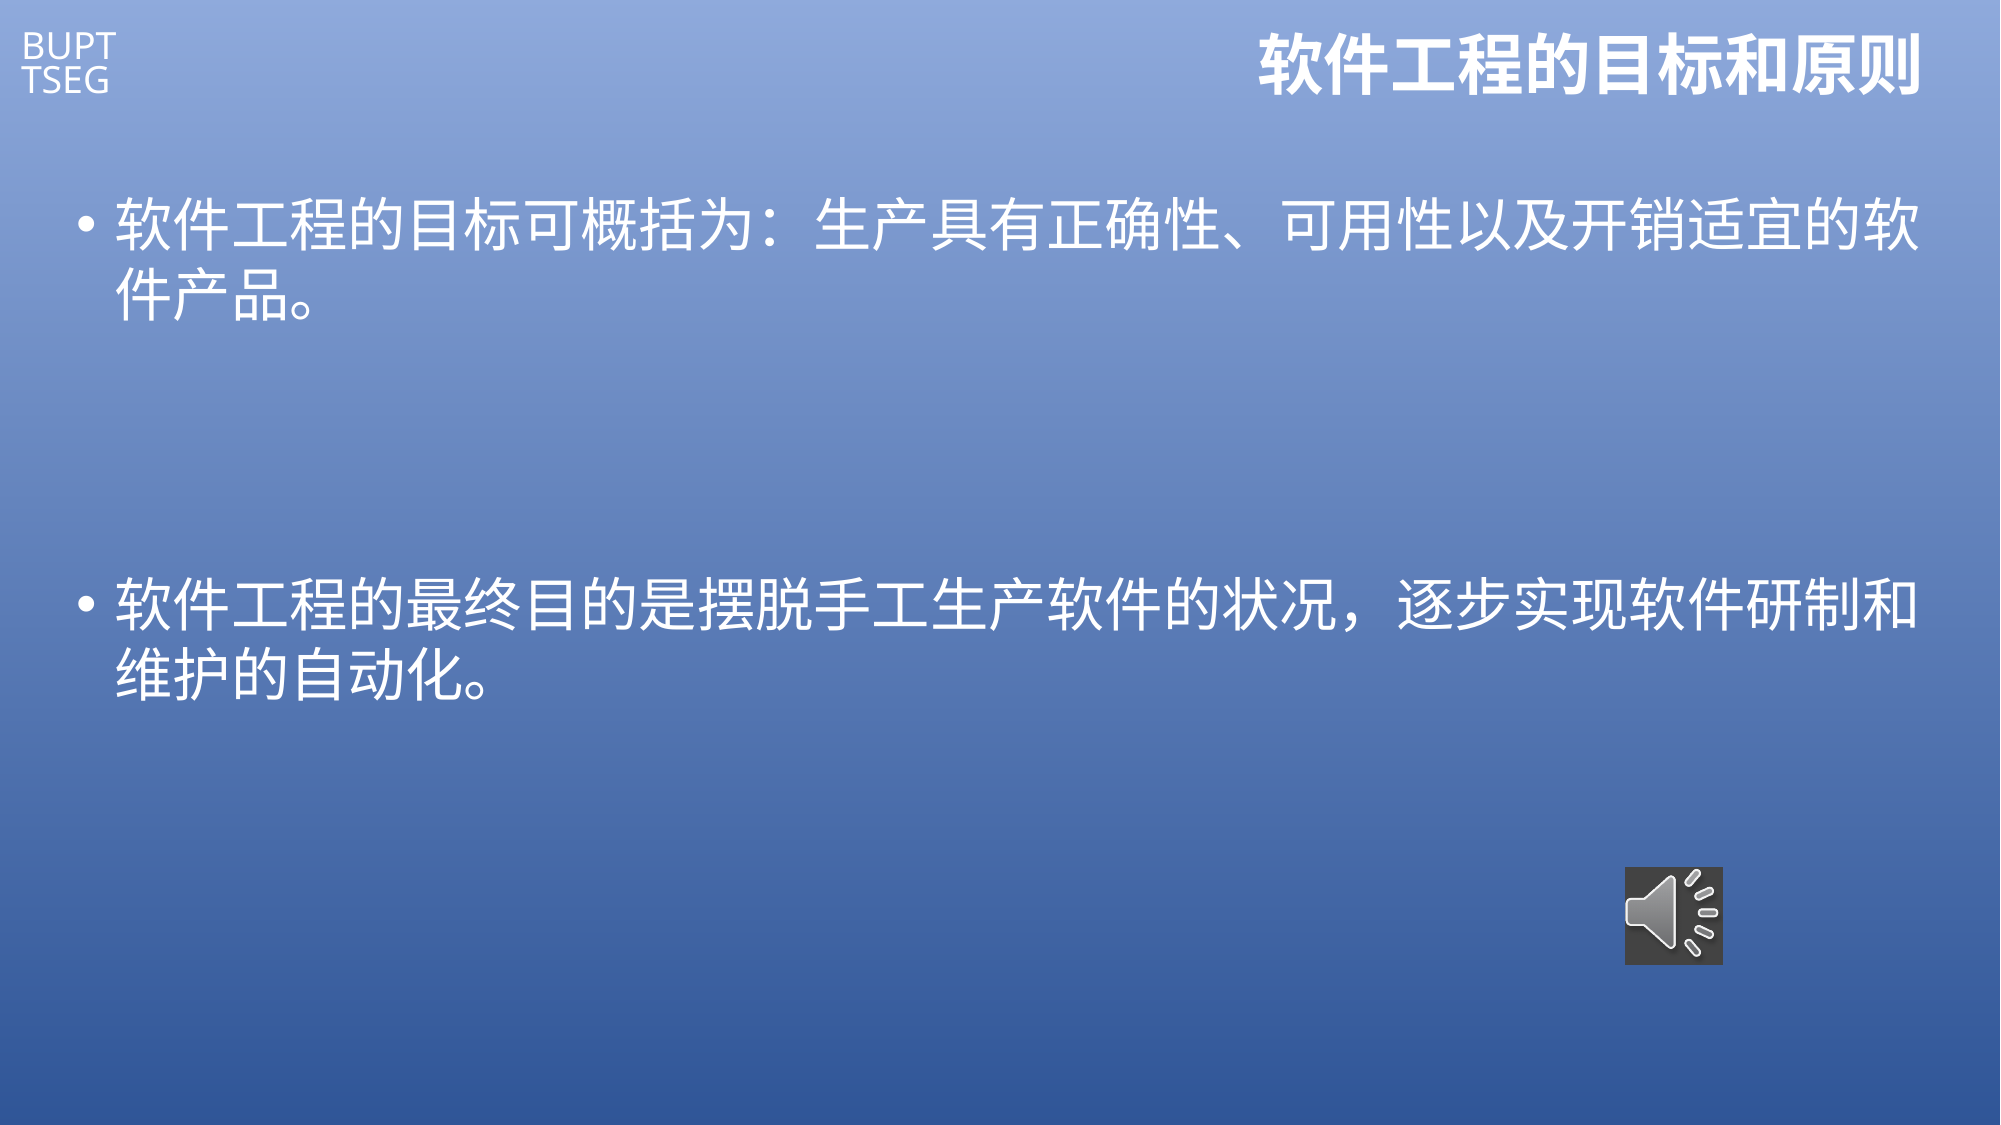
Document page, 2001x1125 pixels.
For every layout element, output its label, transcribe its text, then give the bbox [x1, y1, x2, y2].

list 软件工程的目标可概括为：生产具有正确性、可用性以及开销适宜的软件产品。 软件工程的最终目的是摆脱手工生产软件的状况，逐步实现软件研制和维护的自动化。 [61, 181, 1940, 999]
picture [1624, 865, 1725, 966]
title 软件工程的目标和原则 [269, 15, 1940, 122]
